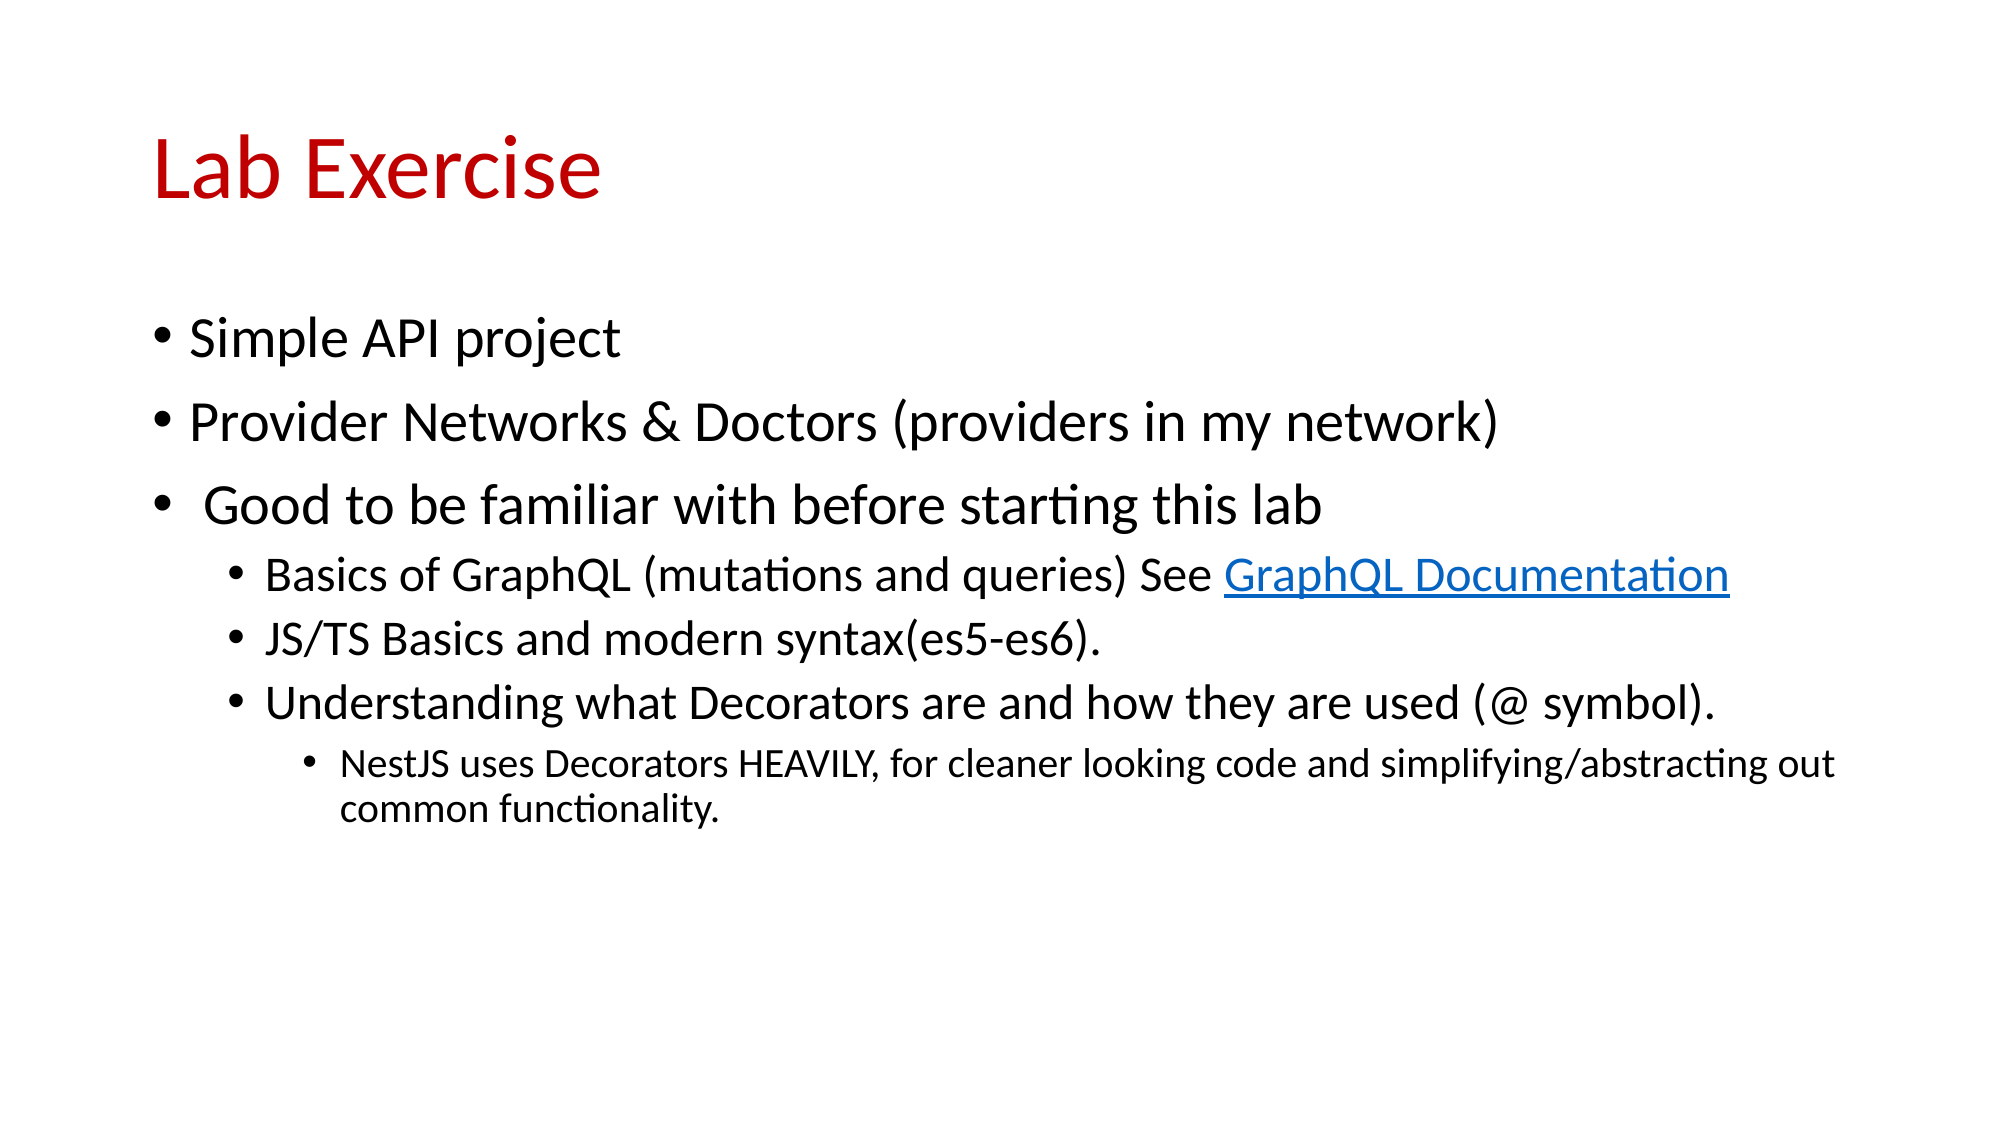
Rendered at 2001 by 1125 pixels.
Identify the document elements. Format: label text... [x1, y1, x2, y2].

title Lab Exercise [137, 59, 1863, 278]
list Simple API project Provider Networks & Doctors (providers in my network) Good to be familiar with before starting this lab Basics of GraphQL (mutations and queries) See GraphQL Documentation JS/TS Basics and modern syntax(es5-es6). Understanding what Decorators are and how they are used (@ symbol). NestJS uses Decorators HEAVILY, for cleaner looking code and simplifying/abstracting out common functionality. [137, 299, 1863, 1014]
